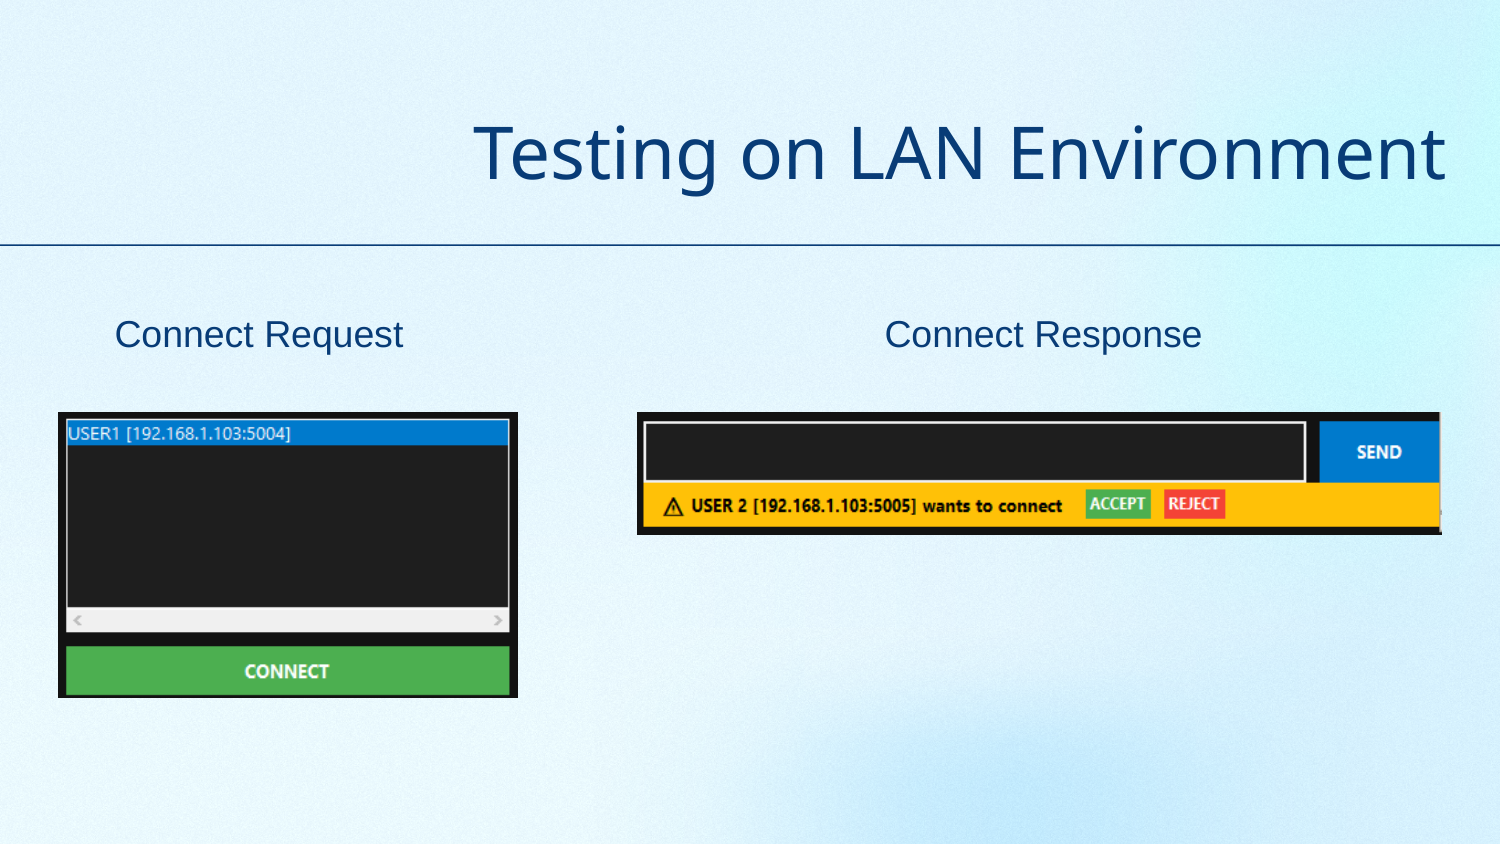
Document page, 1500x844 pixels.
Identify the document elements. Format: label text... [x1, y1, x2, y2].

text_box Connect Request [99, 302, 454, 362]
title Testing on LAN Environment [37, 37, 1463, 210]
picture [0, 246, 1500, 844]
text_box Connect Response [869, 302, 1224, 362]
picture [0, 0, 1500, 244]
